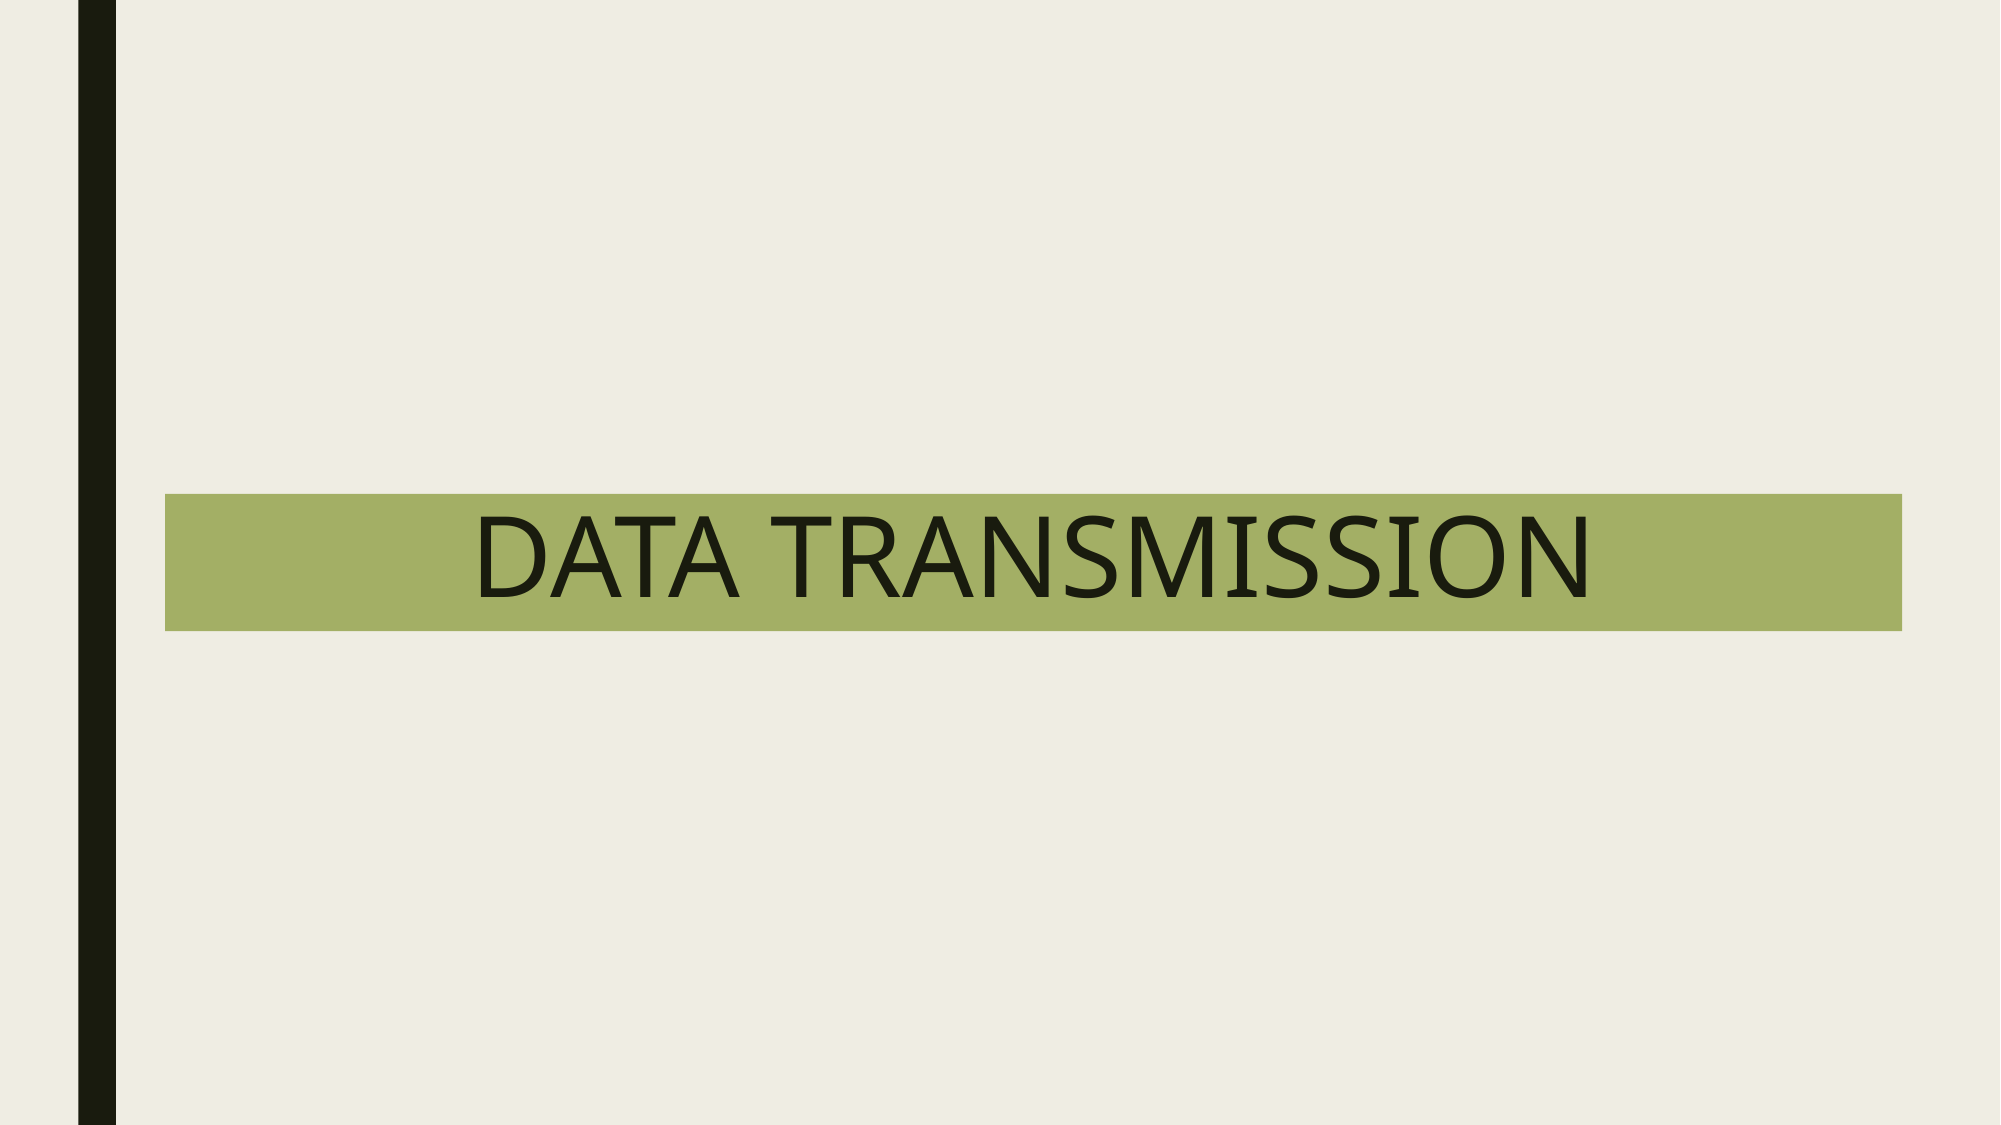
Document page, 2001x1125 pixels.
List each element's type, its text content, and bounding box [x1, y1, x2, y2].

title DATA TRANSMISSION [165, 493, 1903, 632]
